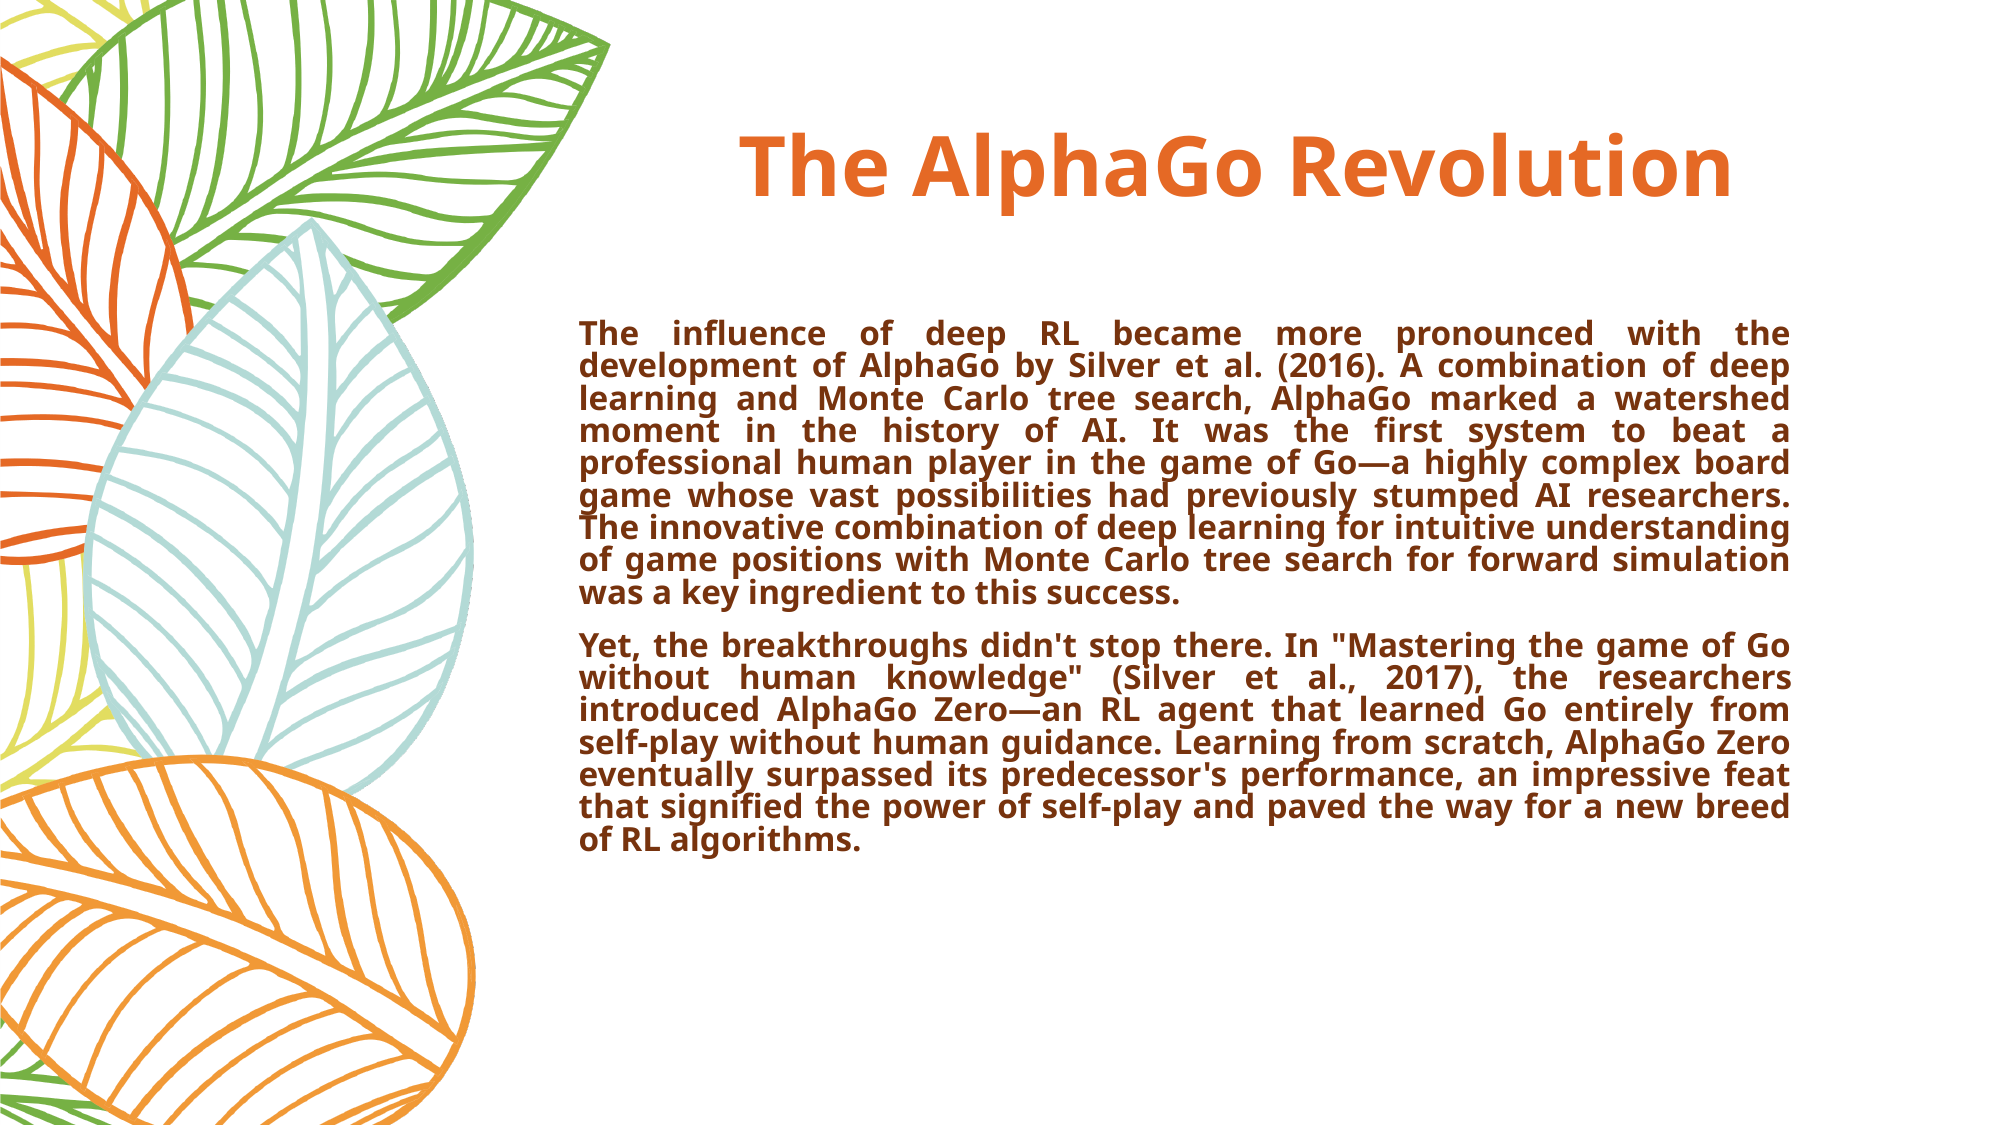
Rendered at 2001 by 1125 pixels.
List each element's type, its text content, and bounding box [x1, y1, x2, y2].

title The AlphaGo Revolution [730, 116, 1916, 313]
list The influence of deep RL became more pronounced with the development of AlphaGo by Silver et al. (2016). A combination of deep learning and Monte Carlo tree search, AlphaGo marked a watershed moment in the history of AI. It was the first system to beat a professional human player in the game of Go—a highly complex board game whose vast possibilities had previously stumped AI researchers. The innovative combination of deep learning for intuitive understanding of game positions with Monte Carlo tree search for forward simulation was a key ingredient to this success. Yet, the breakthroughs didn't stop there. In "Mastering the game of Go without human knowledge" (Silver et al., 2017), the researchers introduced AlphaGo Zero—an RL agent that learned Go entirely from self-play without human guidance. Learning from scratch, AlphaGo Zero eventually surpassed its predecessor's performance, an impressive feat that signified the power of self-play and paved the way for a new breed of RL algorithms. [570, 311, 1801, 941]
picture [0, 0, 611, 1125]
